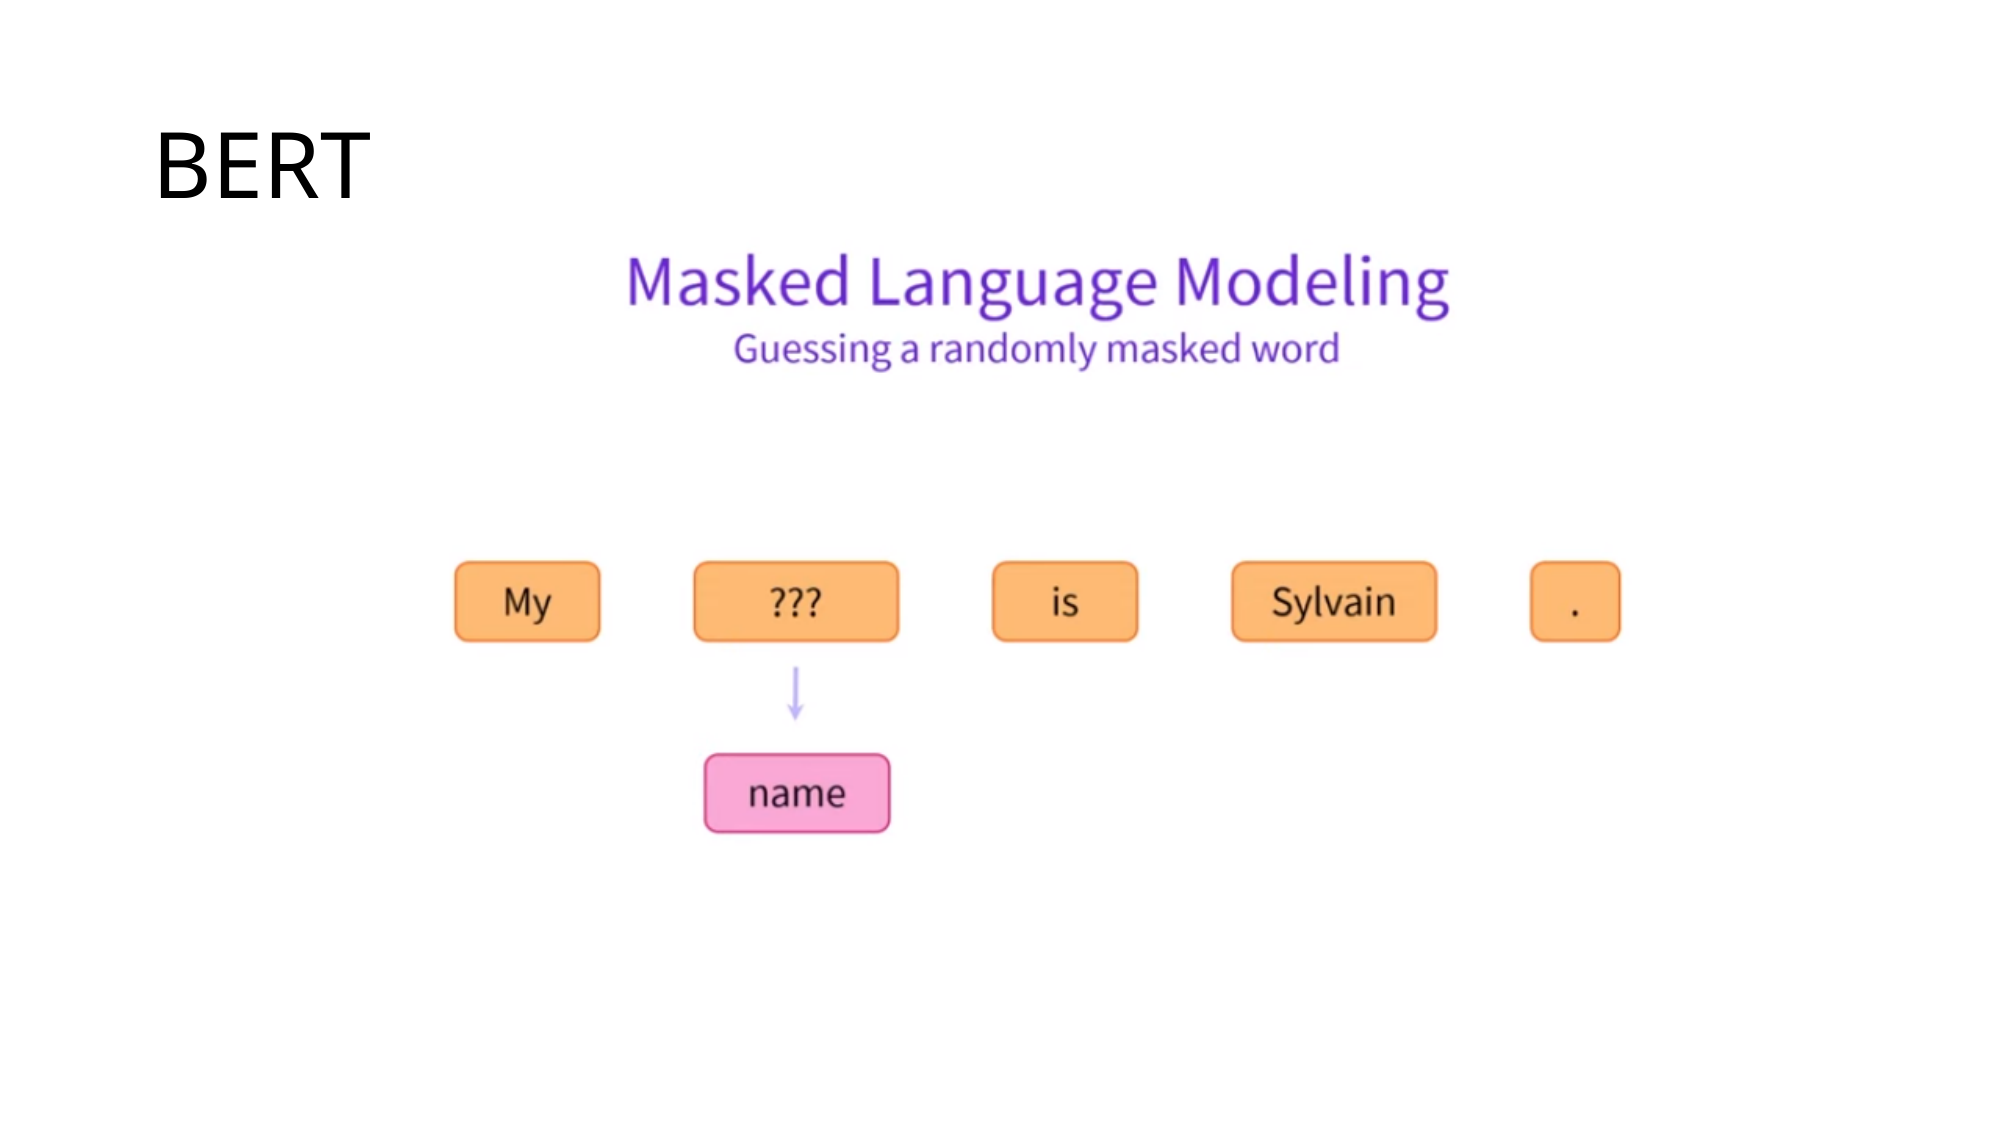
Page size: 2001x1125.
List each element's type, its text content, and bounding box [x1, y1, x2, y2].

picture [422, 218, 1755, 912]
title BERT [137, 59, 1863, 278]
